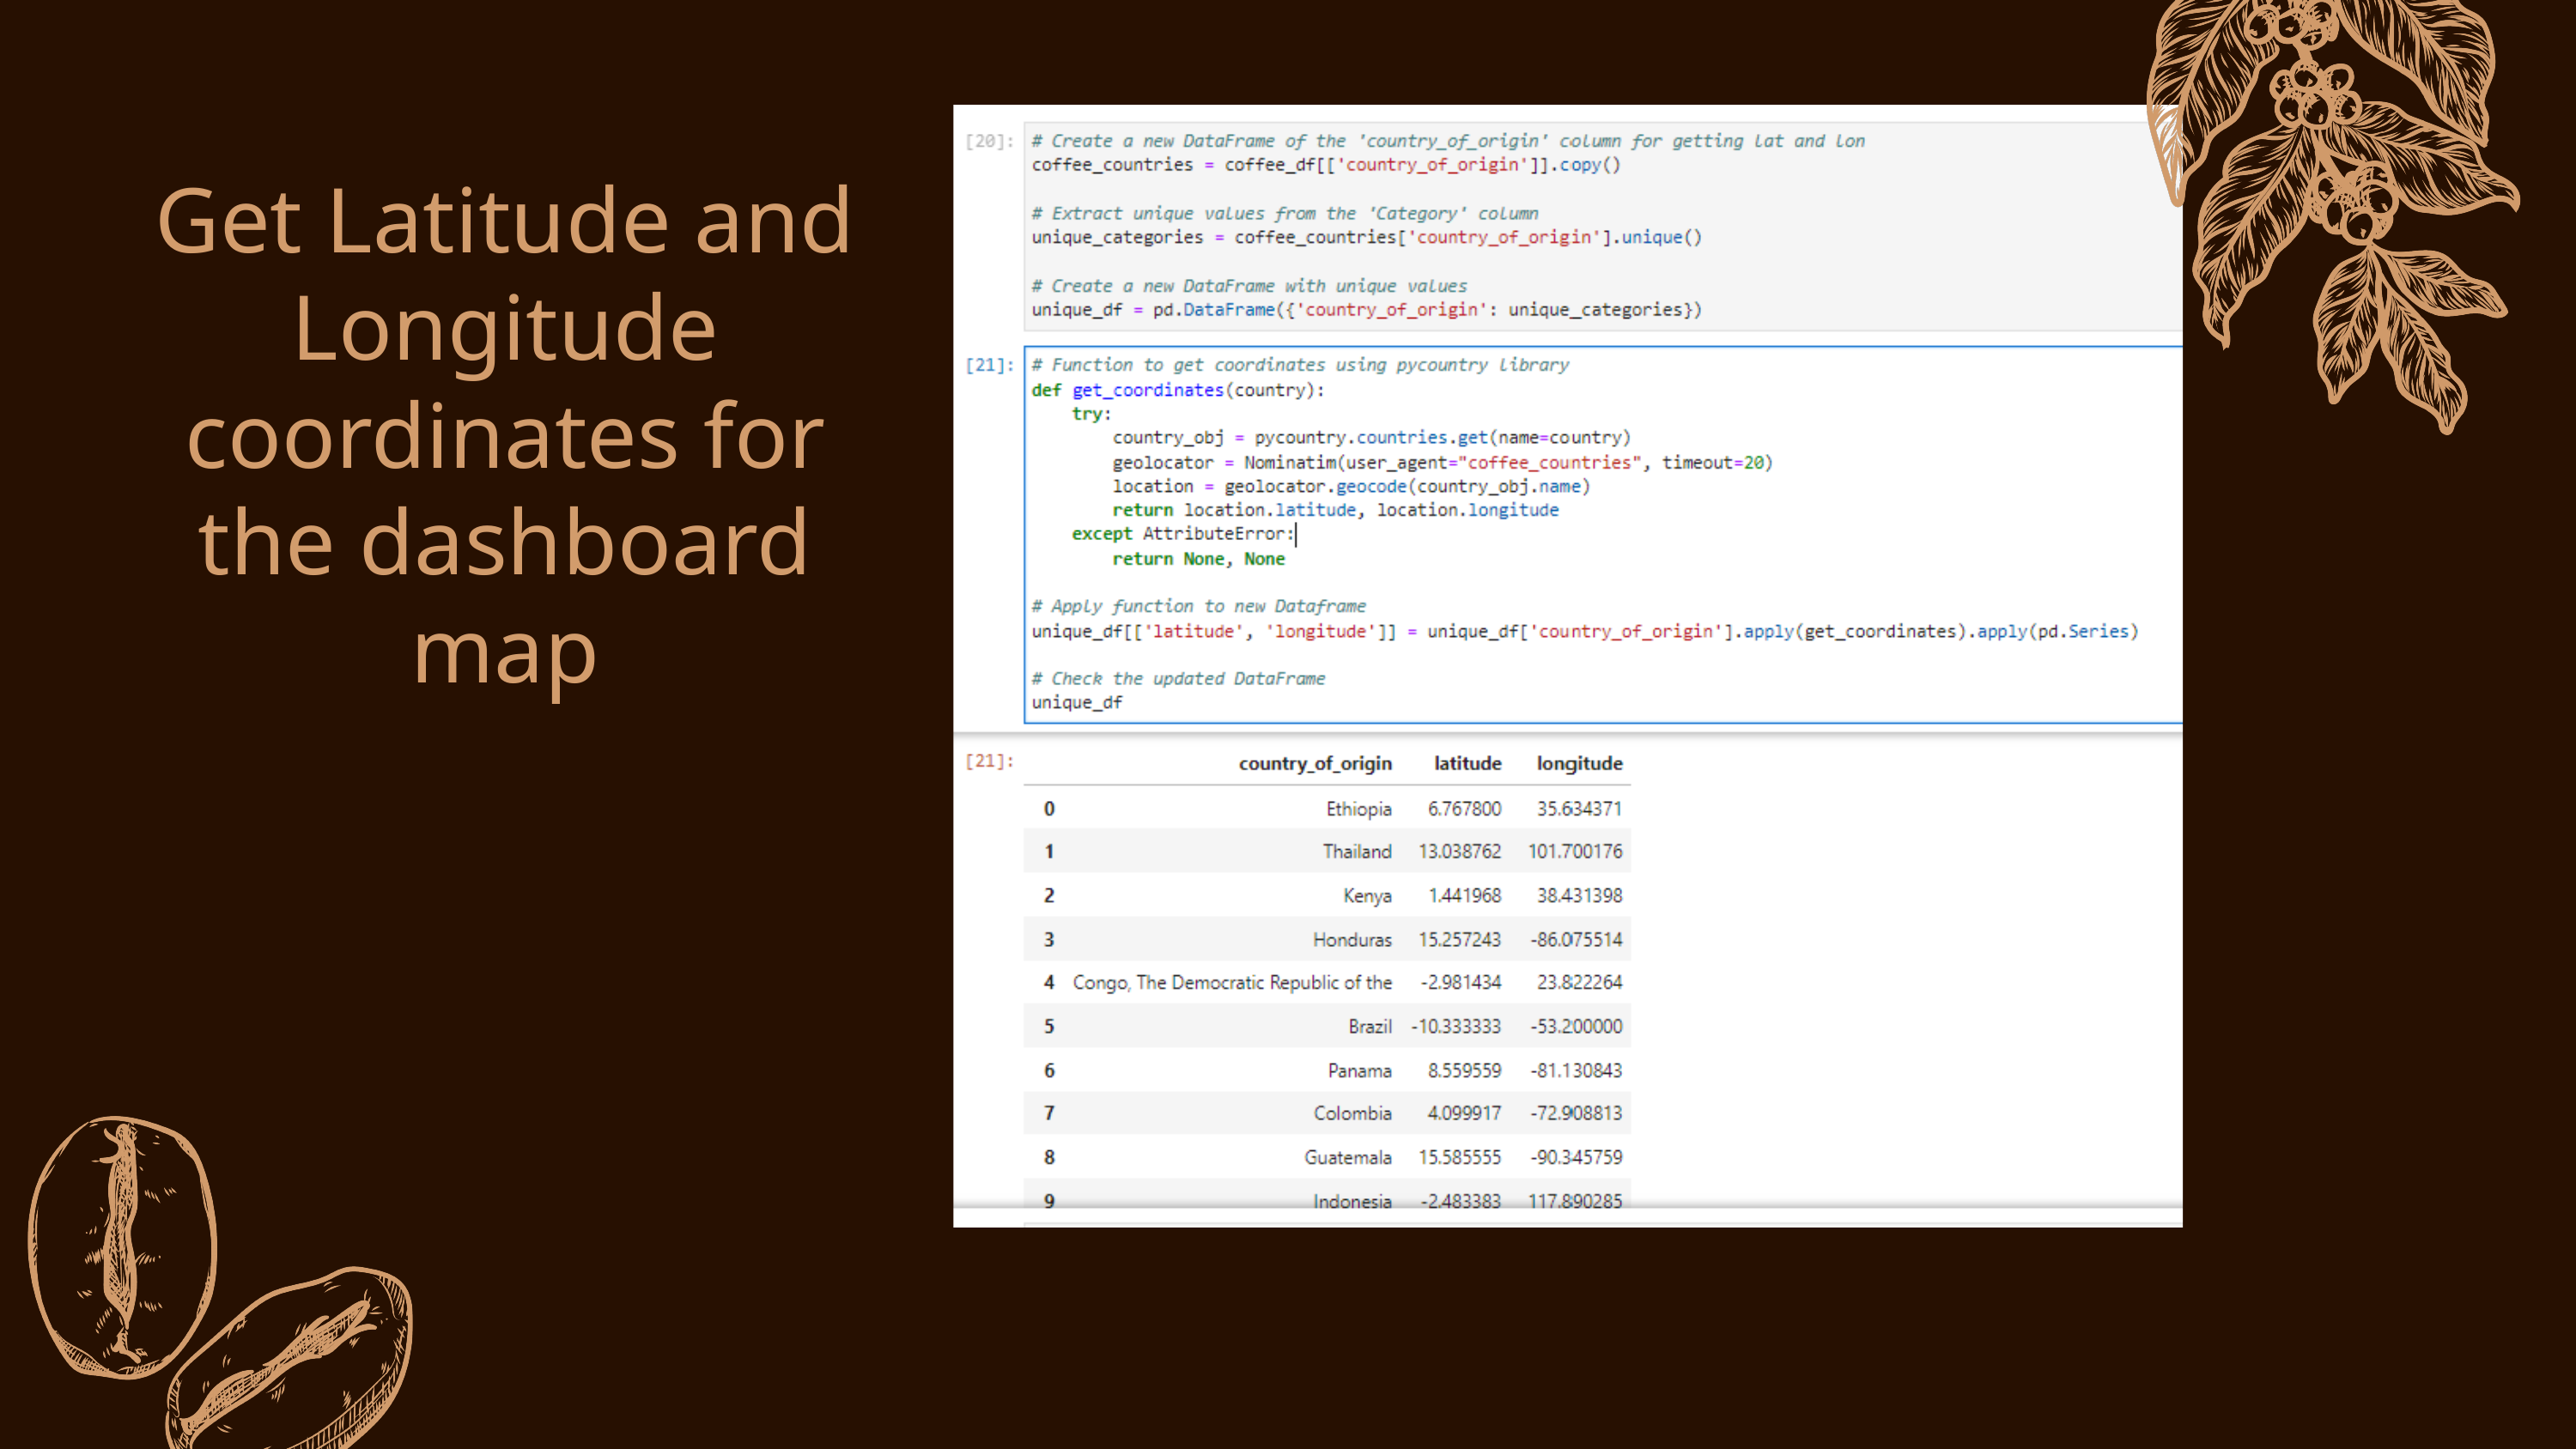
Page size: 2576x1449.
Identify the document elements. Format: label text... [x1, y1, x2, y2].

text_box [2146, 0, 2521, 435]
text_box Get Latitude and Longitude coordinates for the dashboard map [144, 163, 866, 700]
text_box [953, 105, 2184, 1228]
text_box [27, 1116, 413, 1449]
